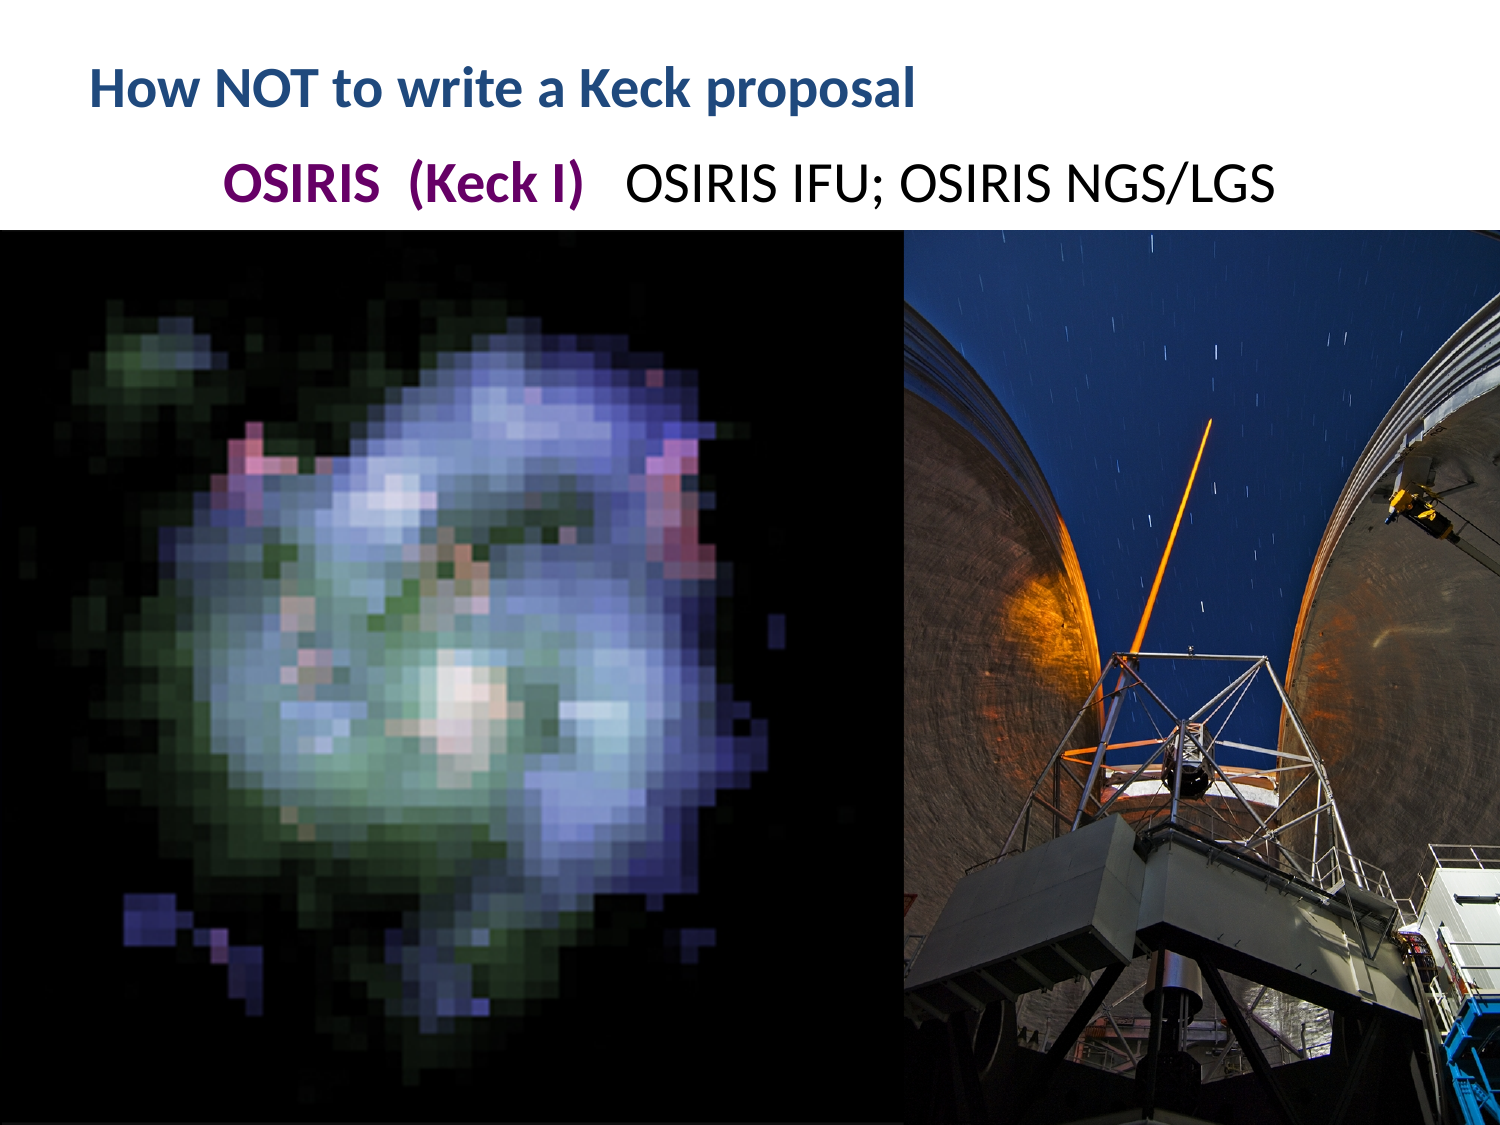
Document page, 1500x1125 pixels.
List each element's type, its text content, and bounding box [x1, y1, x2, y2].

picture [0, 230, 1500, 1125]
text_box How NOT to write a Keck proposal [74, 37, 1425, 130]
text_box OSIRIS (Keck I) OSIRIS IFU; OSIRIS NGS/LGS [208, 136, 1341, 222]
